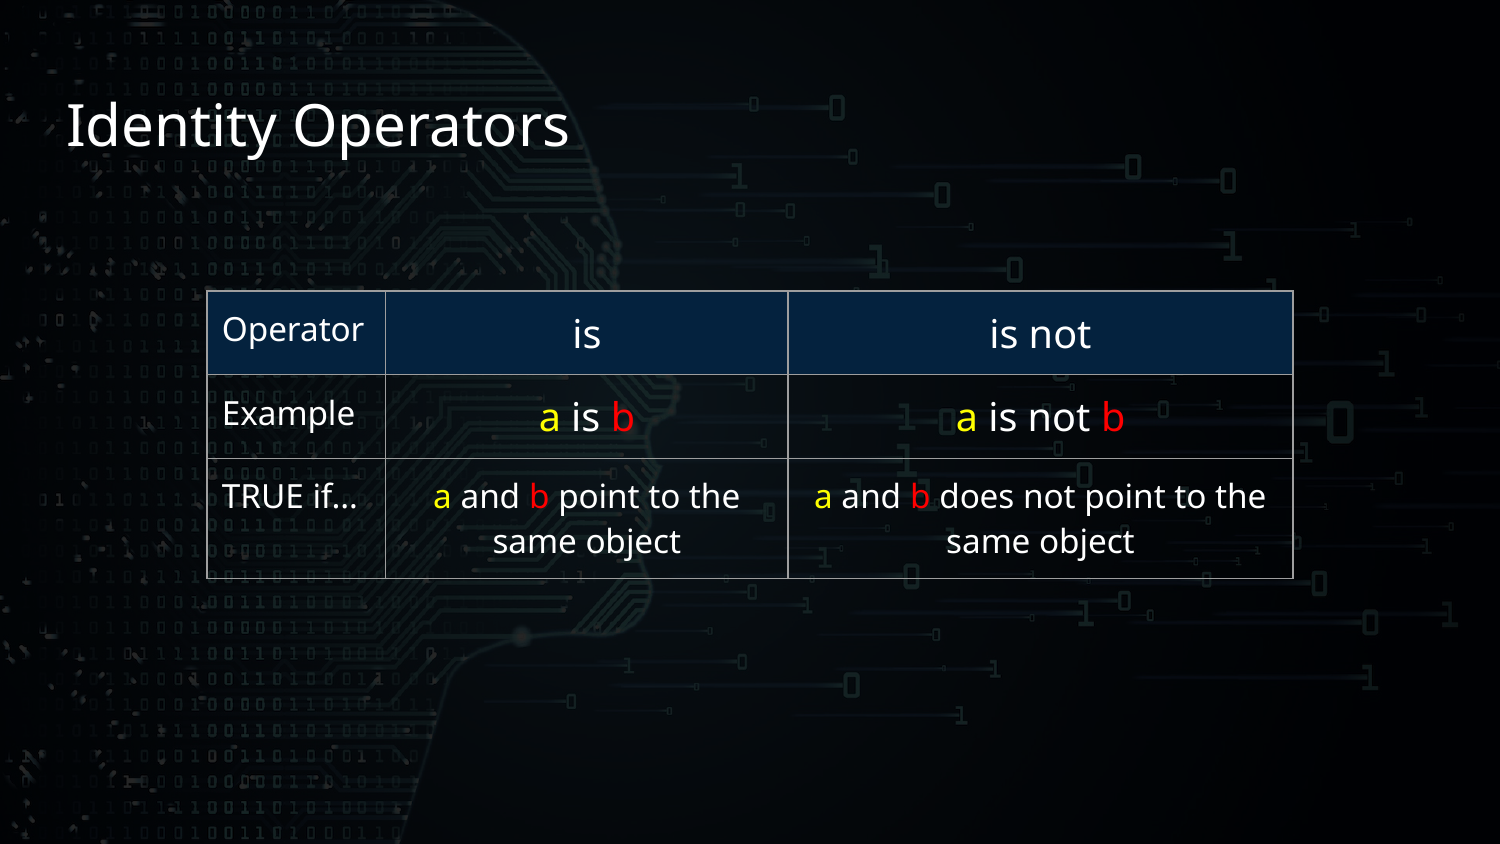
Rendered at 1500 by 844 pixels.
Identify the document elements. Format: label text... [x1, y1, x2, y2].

table_cell TRUE if… [208, 459, 385, 578]
table_cell a is b [386, 375, 787, 458]
table_header is [386, 292, 787, 374]
table_cell a and b does not point to the same object [789, 459, 1292, 578]
table_header Operator [208, 292, 385, 374]
table_header is not [789, 292, 1292, 374]
table_cell Example [208, 375, 385, 458]
title Identity Operators [51, 72, 1449, 167]
picture [0, 0, 1500, 844]
table_cell a and b point to the same object [386, 459, 787, 578]
table_cell a is not b [789, 375, 1292, 458]
